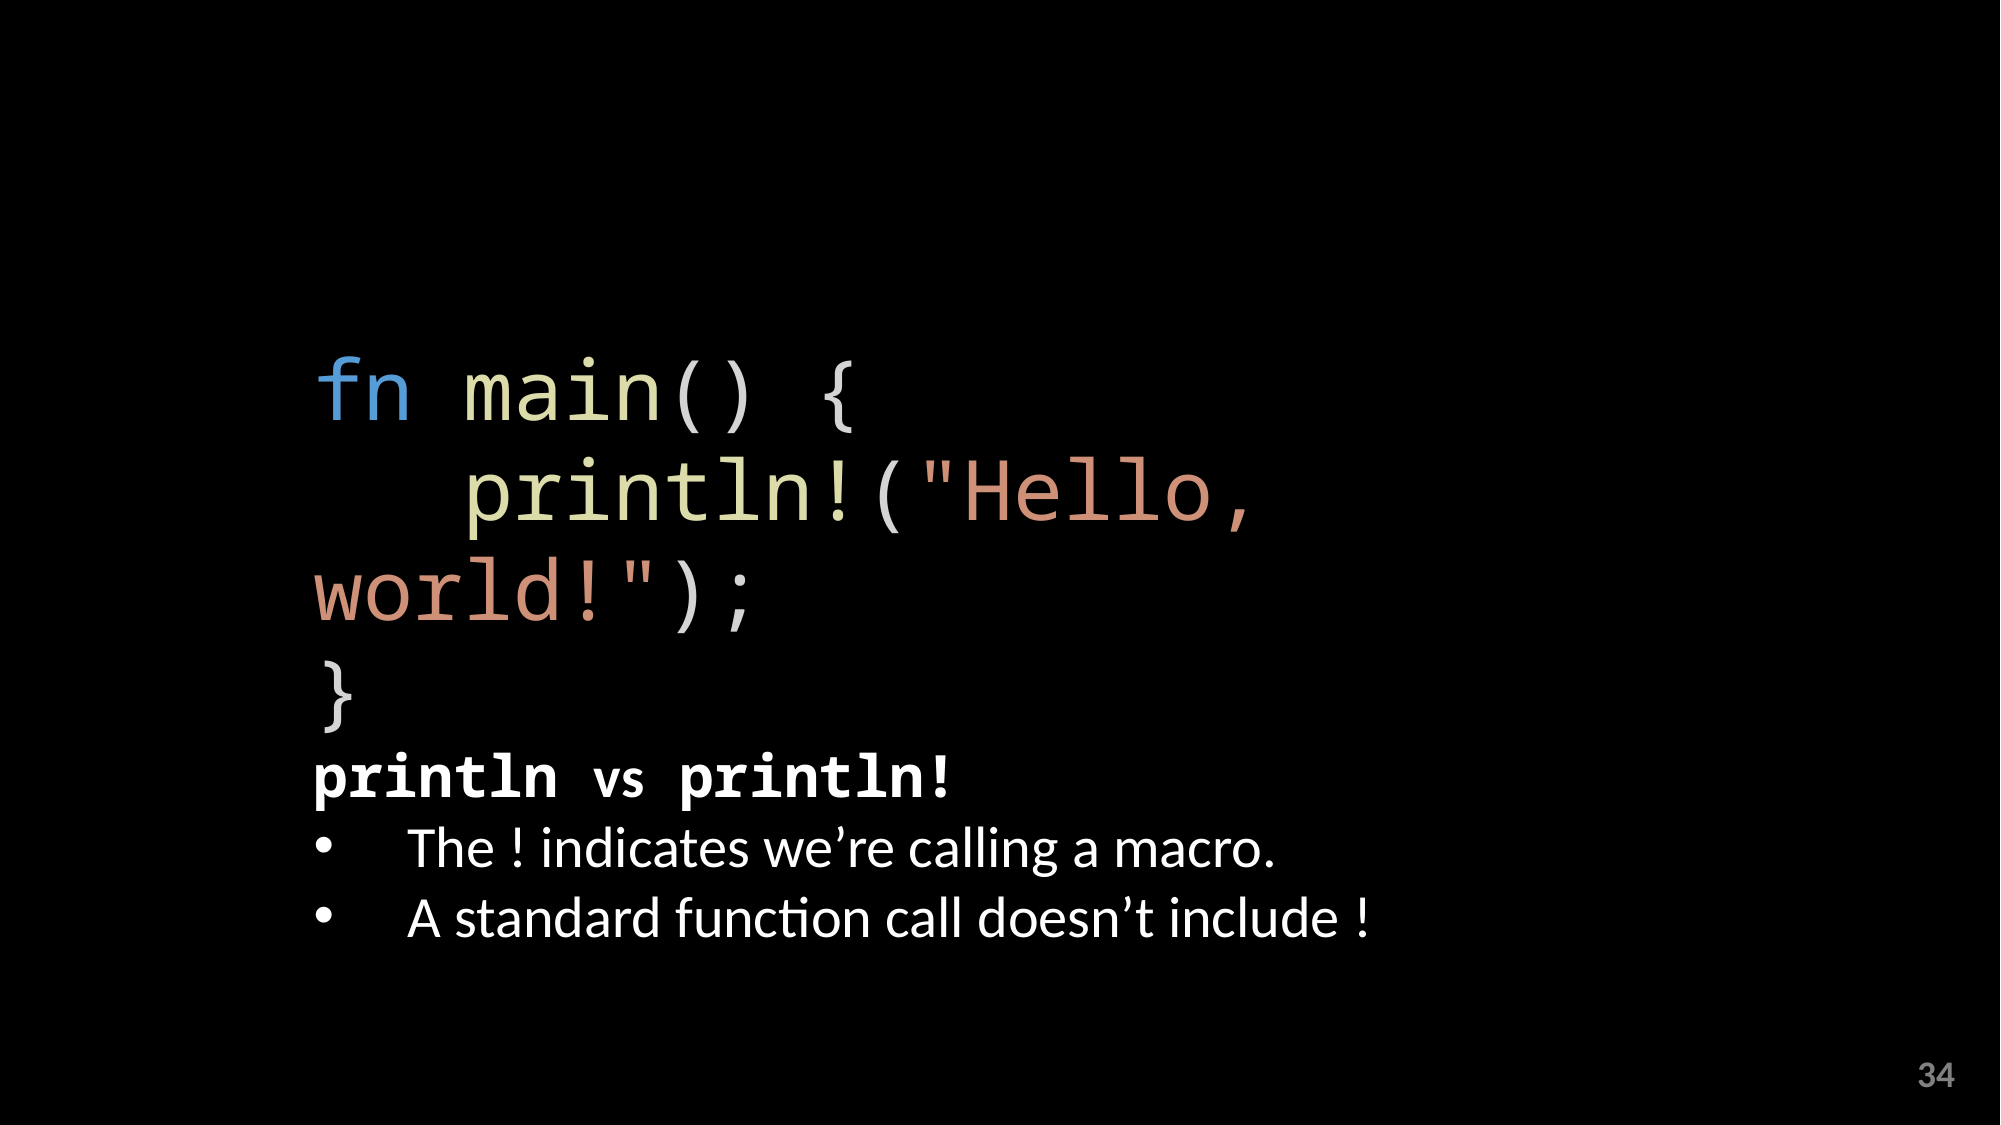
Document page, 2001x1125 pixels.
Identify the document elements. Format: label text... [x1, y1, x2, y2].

slide_number 34 [1520, 1042, 1970, 1103]
text_box println vs println! The ! indicates we’re calling a macro. A standard function call doesn’t include ! [298, 731, 1722, 957]
text_box fn main() { println!("Hello, world!"); } [298, 329, 1689, 731]
